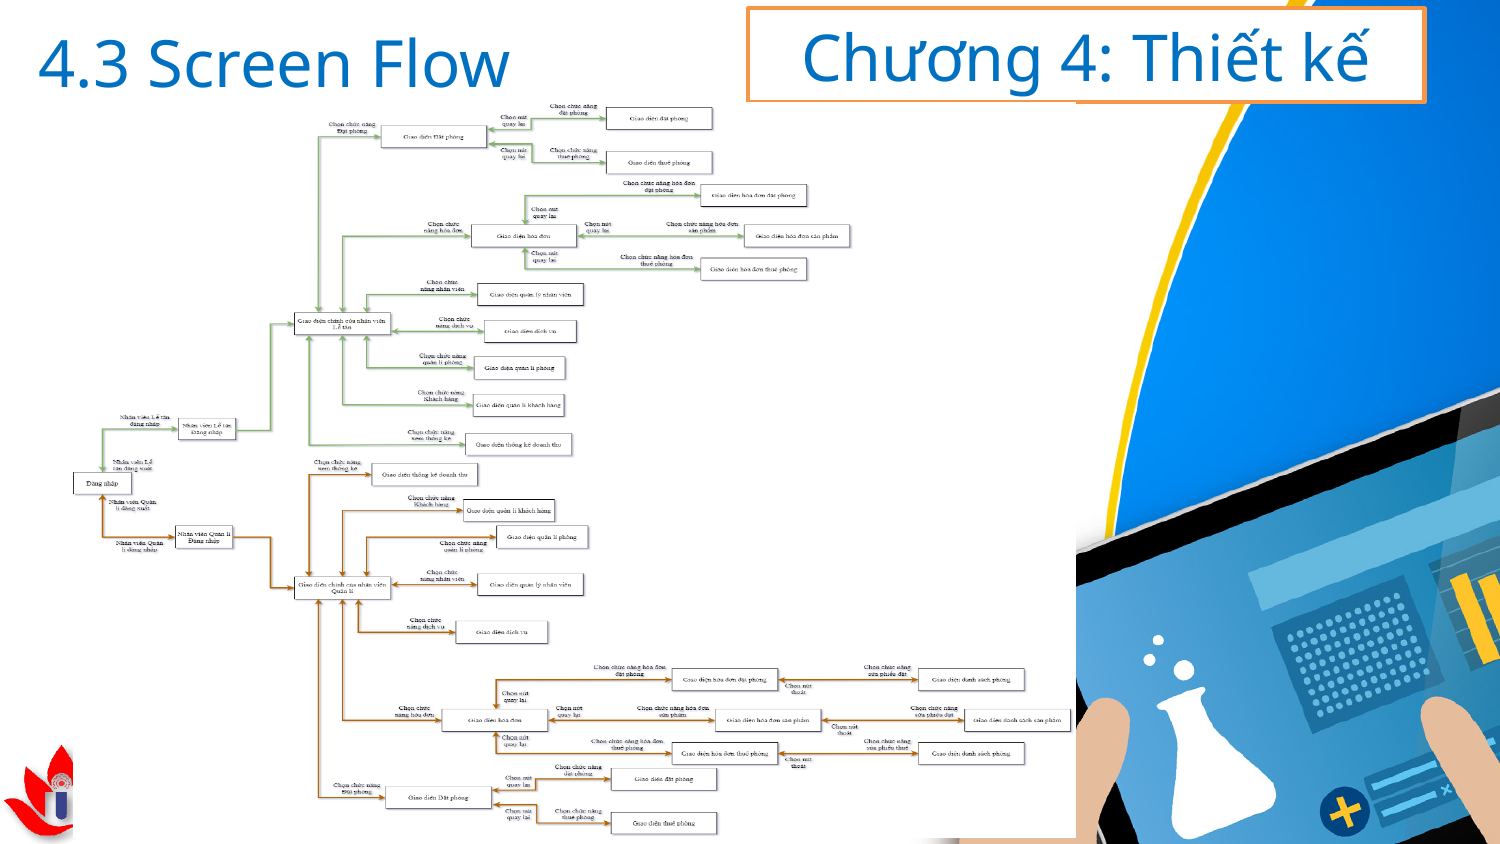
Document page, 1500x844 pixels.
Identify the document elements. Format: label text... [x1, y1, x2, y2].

title 4.3 Screen Flow [23, 14, 675, 109]
text_box Chương 4: Thiết kế [746, 6, 1427, 104]
picture [0, 0, 1500, 844]
